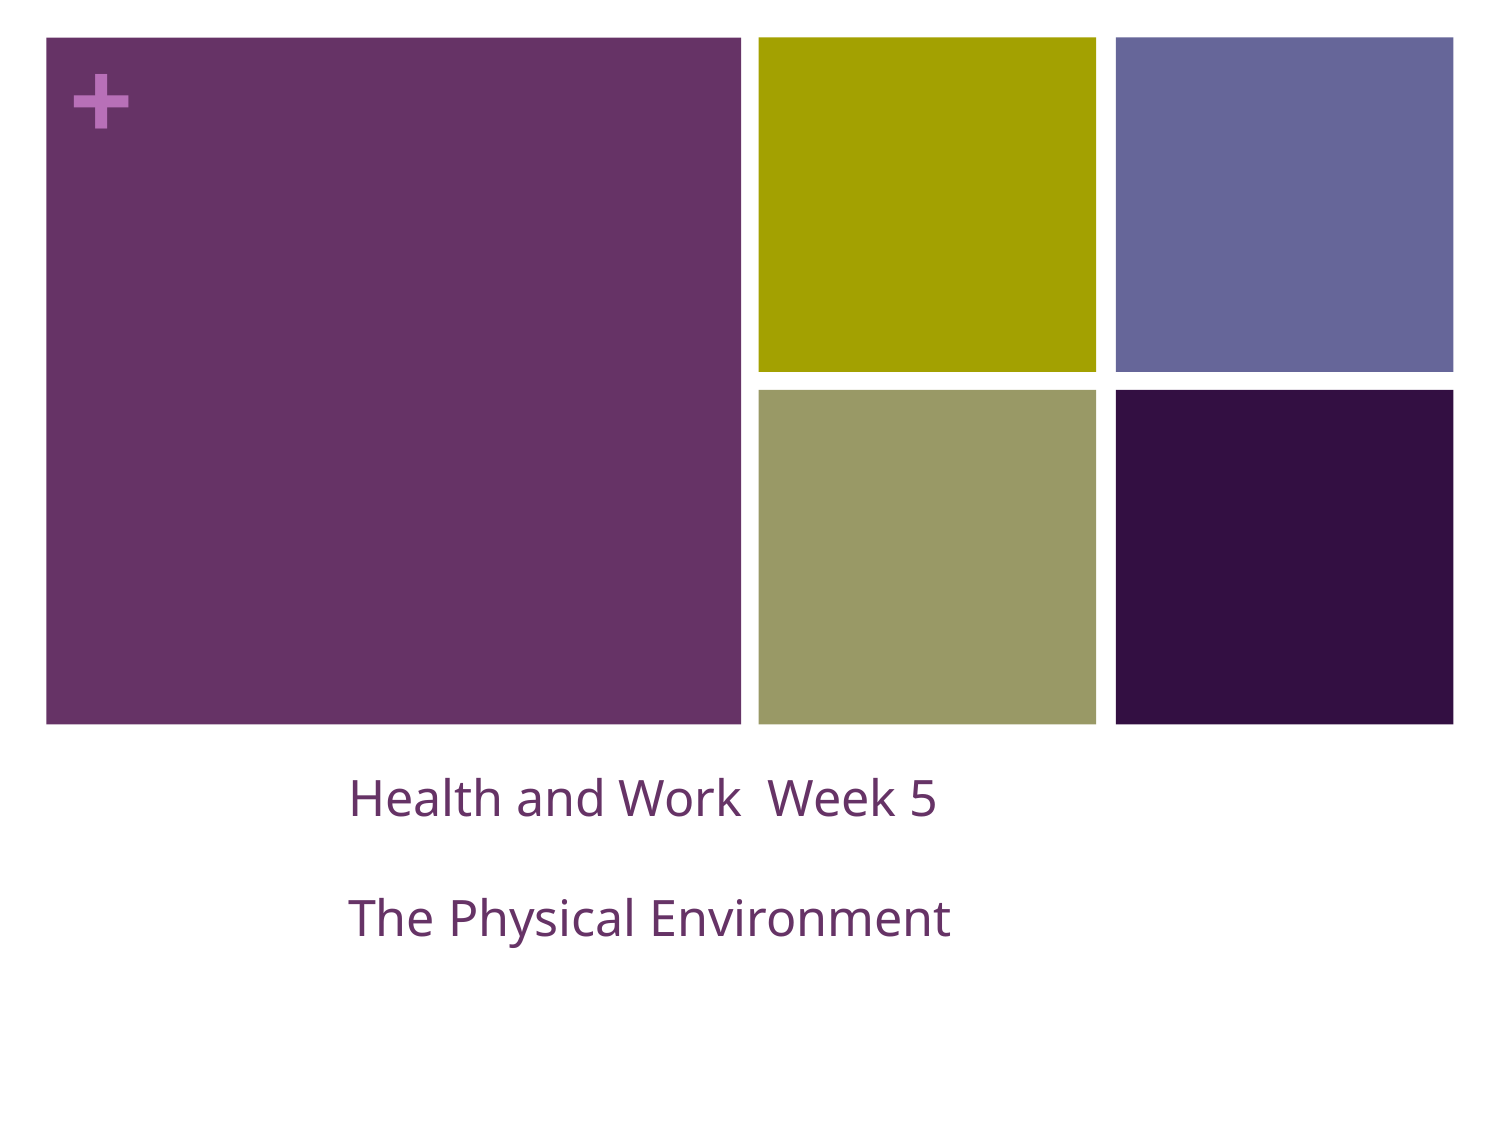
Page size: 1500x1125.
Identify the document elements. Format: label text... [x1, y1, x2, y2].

title Health and Work Week 5 The Physical Environment [333, 758, 1450, 955]
